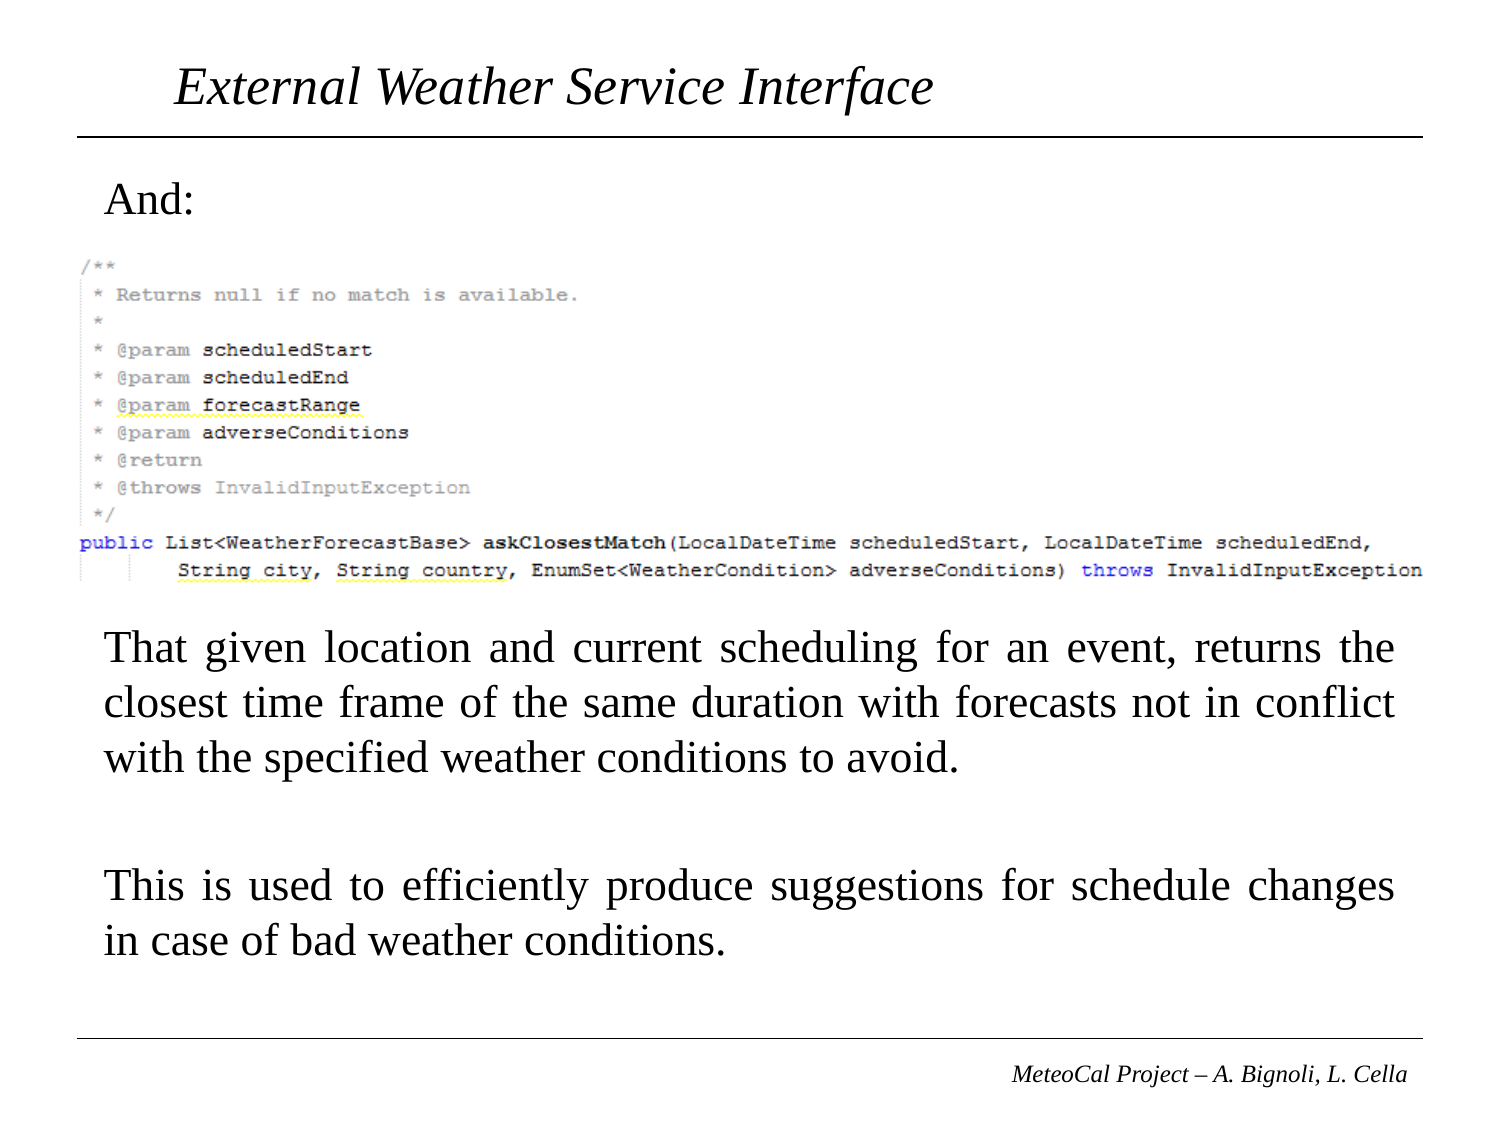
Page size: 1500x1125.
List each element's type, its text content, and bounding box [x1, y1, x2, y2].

list And: That given location and current scheduling for an event, returns the closest time frame of the same duration with forecasts not in conflict with the specified weather conditions to avoid. This is used to efficiently produce suggestions for schedule changes in case of bad weather conditions. [88, 160, 1412, 247]
picture [71, 248, 1429, 587]
footer MeteoCal Project – A. Bignoli, L. Cella [76, 1042, 1424, 1103]
title External Weather Service Interface [159, 42, 1424, 124]
list And: That given location and current scheduling for an event, returns the closest time frame of the same duration with forecasts not in conflict with the specified weather conditions to avoid. This is used to efficiently produce suggestions for schedule changes in case of bad weather conditions. [88, 595, 1412, 1012]
